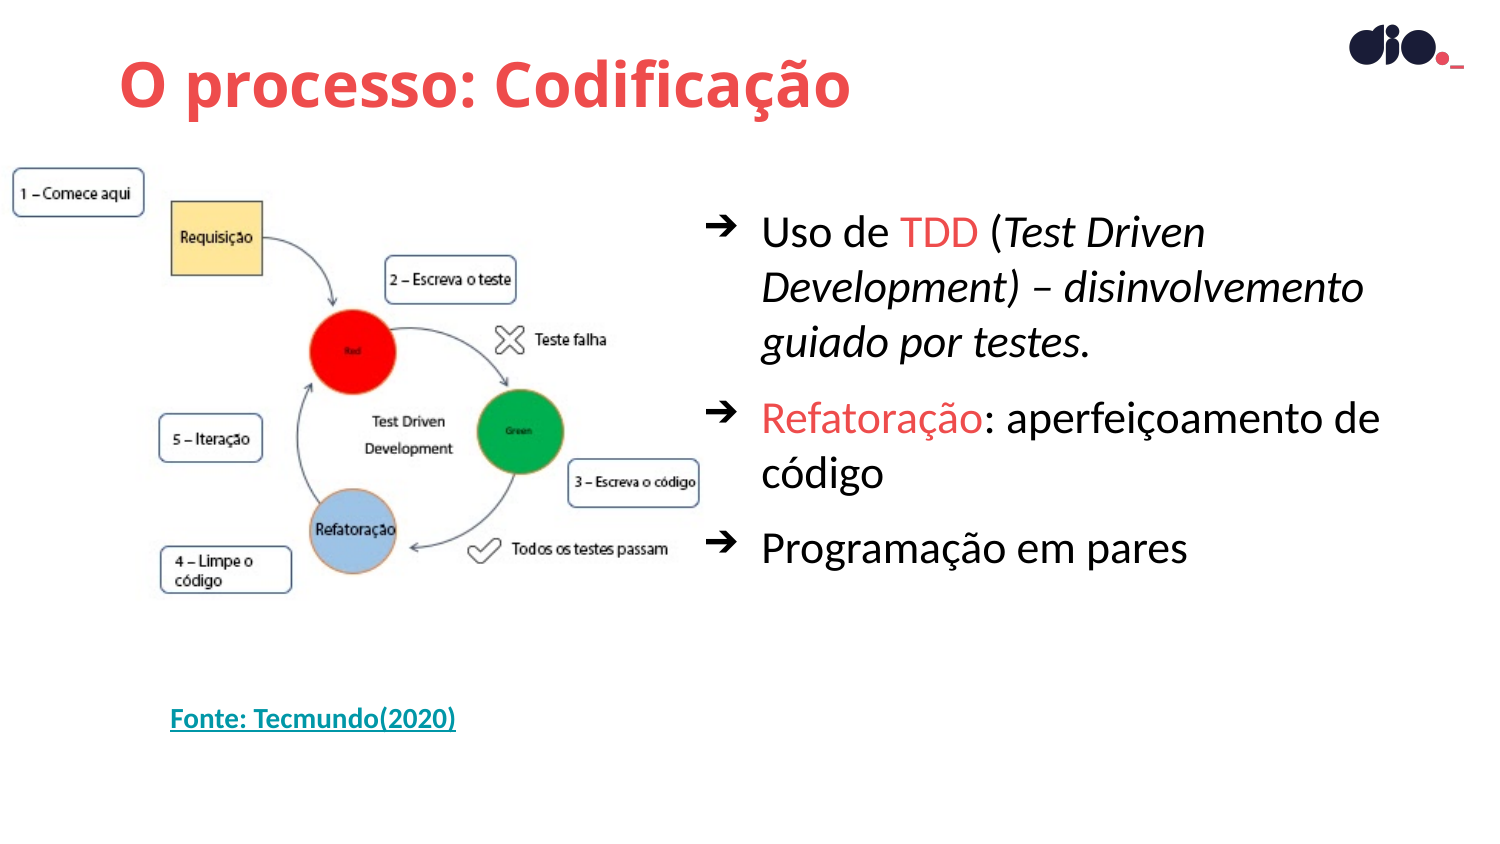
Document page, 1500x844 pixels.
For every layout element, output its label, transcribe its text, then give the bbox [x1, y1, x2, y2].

text_box O processo: Codificação [103, 7, 1423, 144]
picture [1423, 15, 1474, 78]
text_box Fonte: Tecmundo(2020) [155, 683, 503, 749]
picture [0, 145, 707, 614]
text_box Uso de TDD (Test Driven Development) – disinvolvemento guiado por testes. Refatoração: aperfeiçoamento de código Programação em pares [671, 120, 1466, 588]
